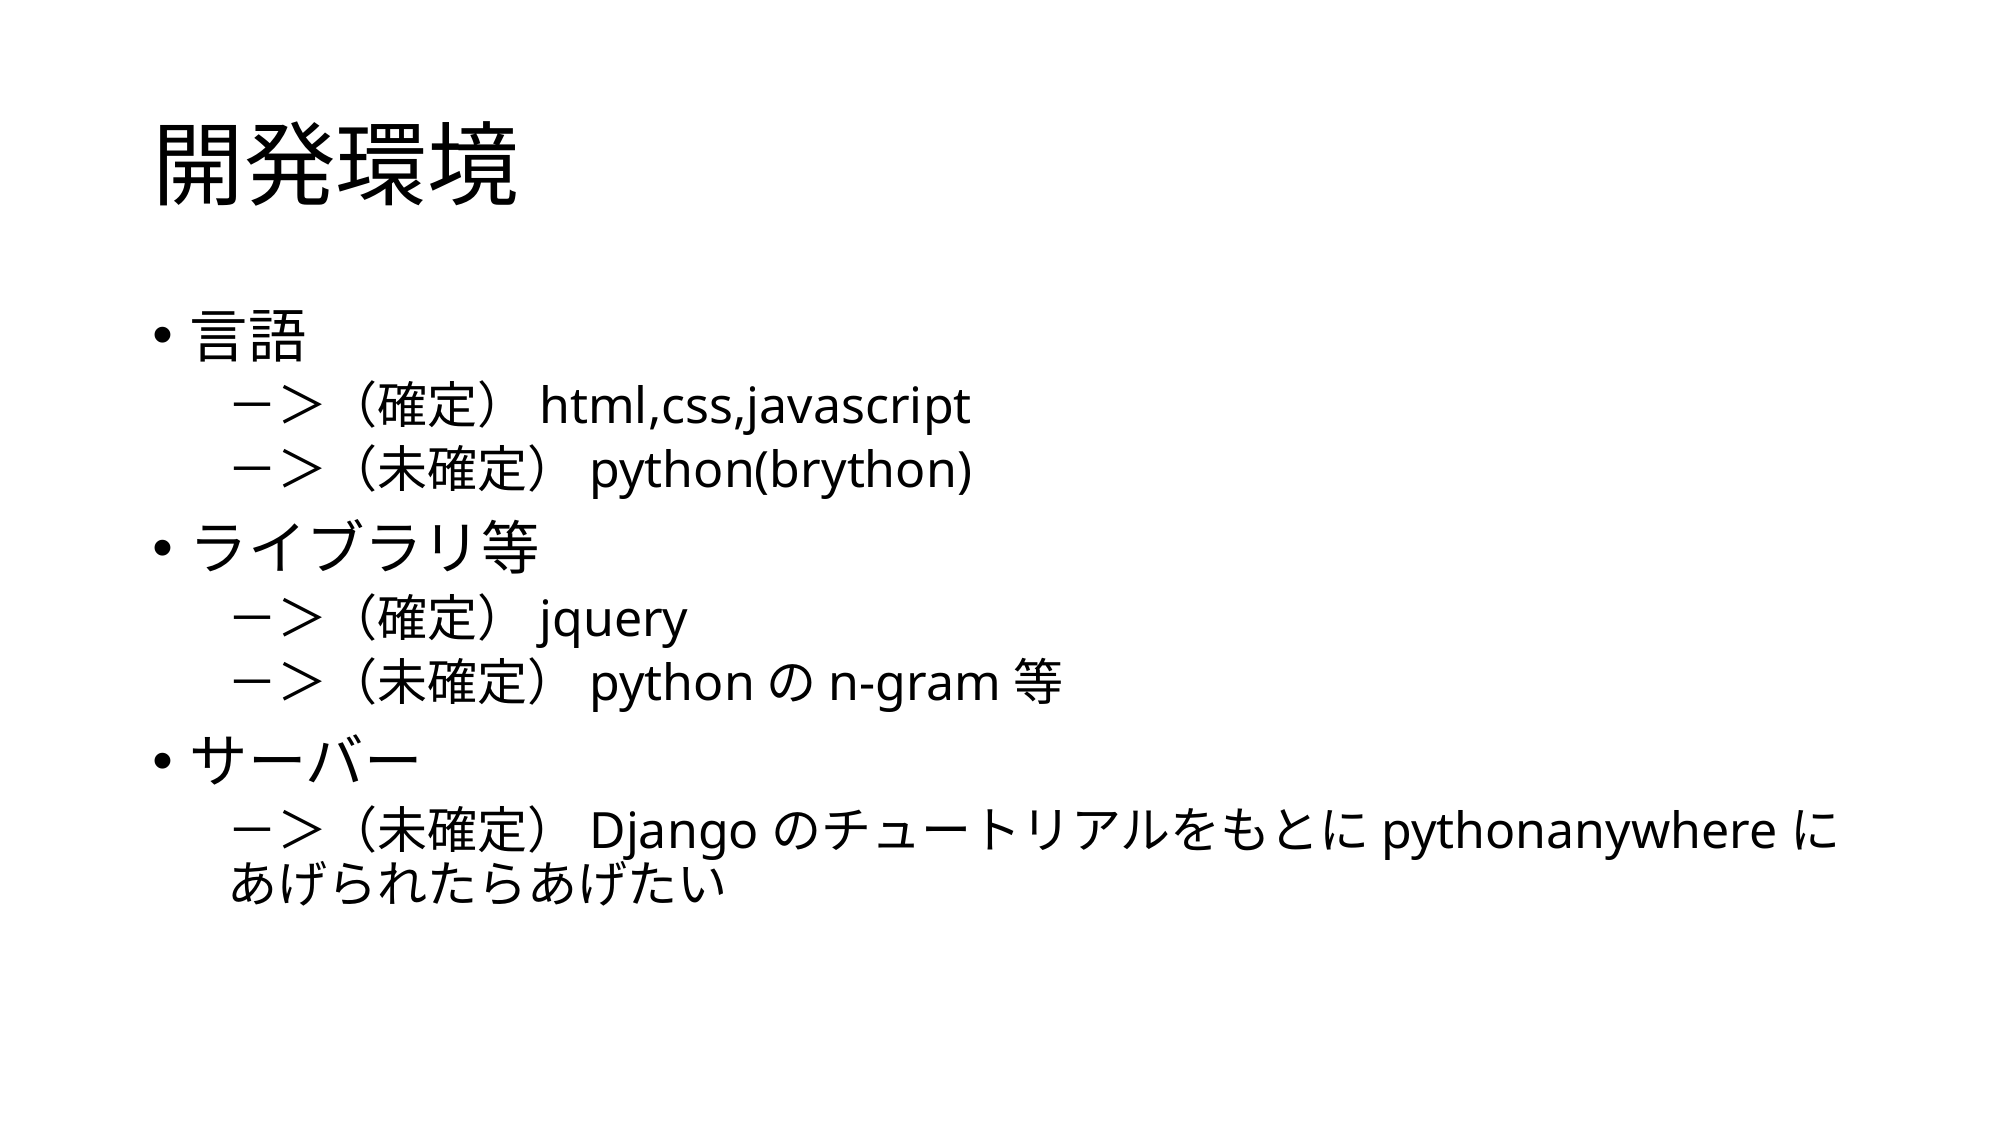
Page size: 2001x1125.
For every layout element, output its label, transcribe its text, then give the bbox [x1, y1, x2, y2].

list 言語 －＞（確定）html,css,javascript －＞（未確定）python(brython) ライブラリ等 －＞（確定）jquery －＞（未確定）pythonのn-gram等 サーバー －＞（未確定）Djangoのチュートリアルをもとにpythonanywhereにあげられたらあげたい [137, 299, 1863, 1014]
title 開発環境 [137, 59, 1863, 278]
